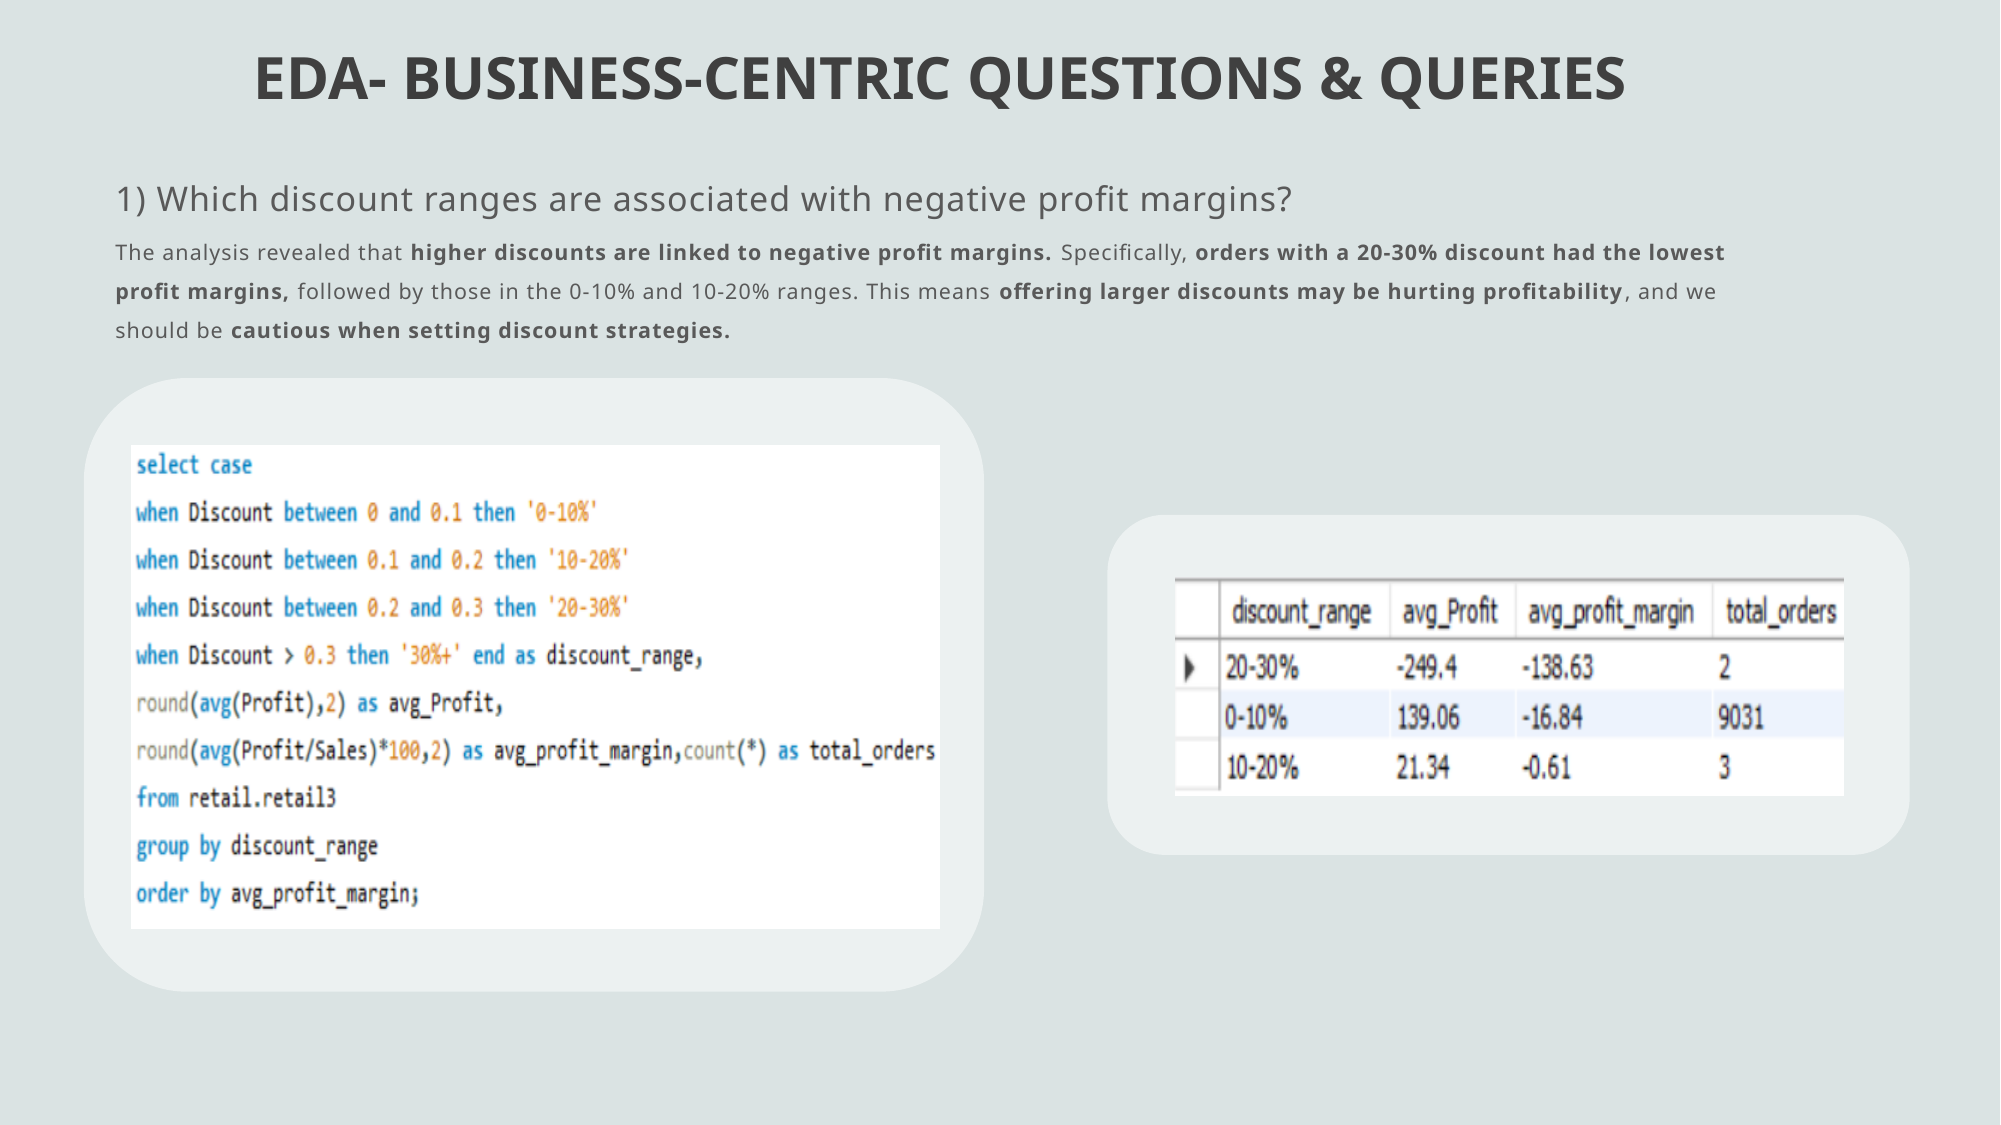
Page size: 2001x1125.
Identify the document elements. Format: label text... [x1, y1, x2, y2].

picture [131, 445, 940, 929]
text_box [83, 378, 985, 992]
picture [1175, 577, 1844, 796]
title EDA- Business-Centric Questions & Queries [238, 41, 1777, 150]
text_box [1107, 514, 1910, 855]
list 1) Which discount ranges are associated with negative profit margins? The analysis revealed that higher discounts are linked to negative profit margins. Specifically, orders with a 20-30% discount had the lowest profit margins, followed by those in the 0-10% and 10-20% ranges. This means offering larger discounts may be hurting profitability, and we should be cautious when setting discount strategies. [100, 150, 1813, 351]
